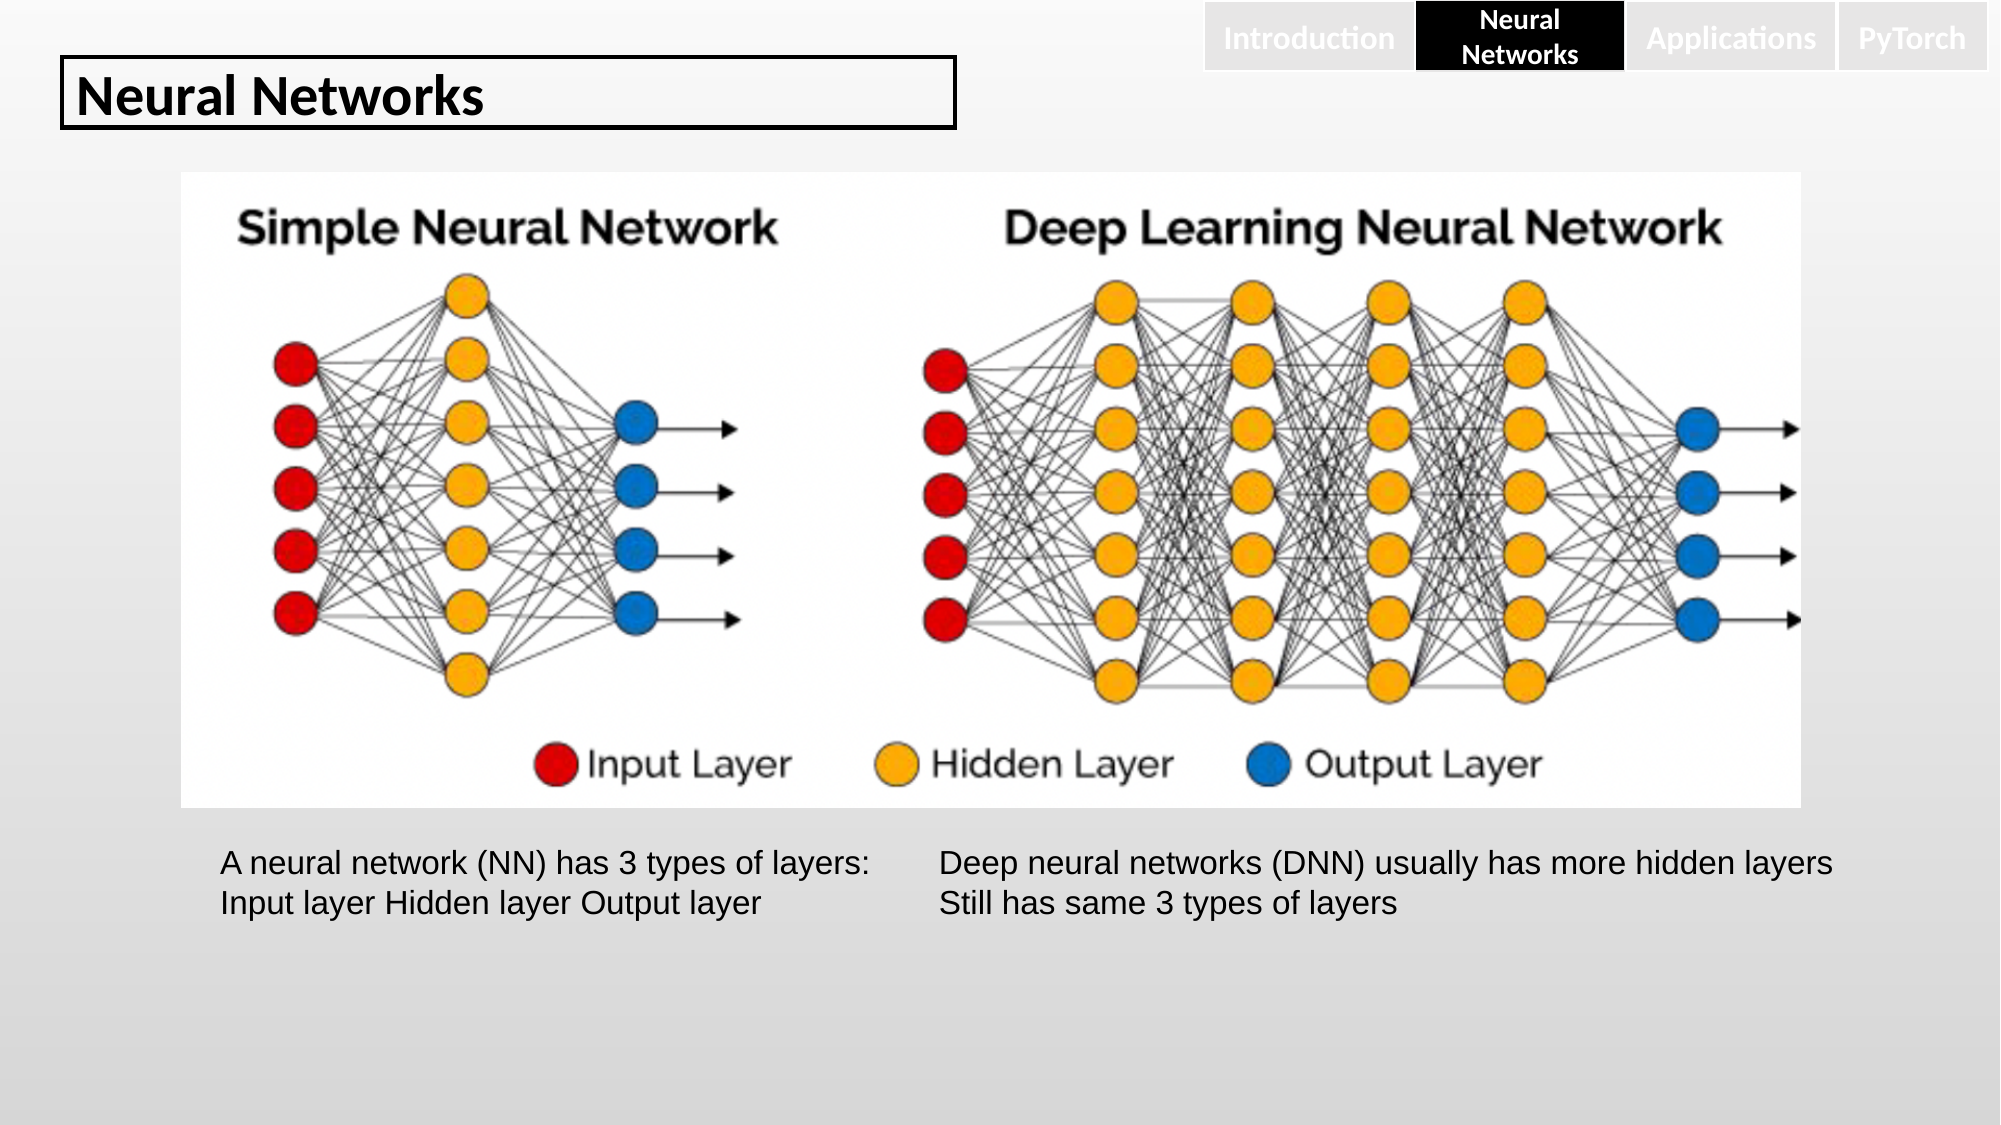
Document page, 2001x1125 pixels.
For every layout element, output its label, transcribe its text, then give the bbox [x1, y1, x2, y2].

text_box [1203, 0, 1989, 72]
text_box Neural Networks [61, 57, 956, 128]
picture [181, 172, 1801, 808]
text_box A neural network (NN) has 3 types of layers: Input layer Hidden layer Output layer [205, 834, 912, 929]
text_box Deep neural networks (DNN) usually has more hidden layers Still has same 3 types of layers [924, 798, 1925, 929]
